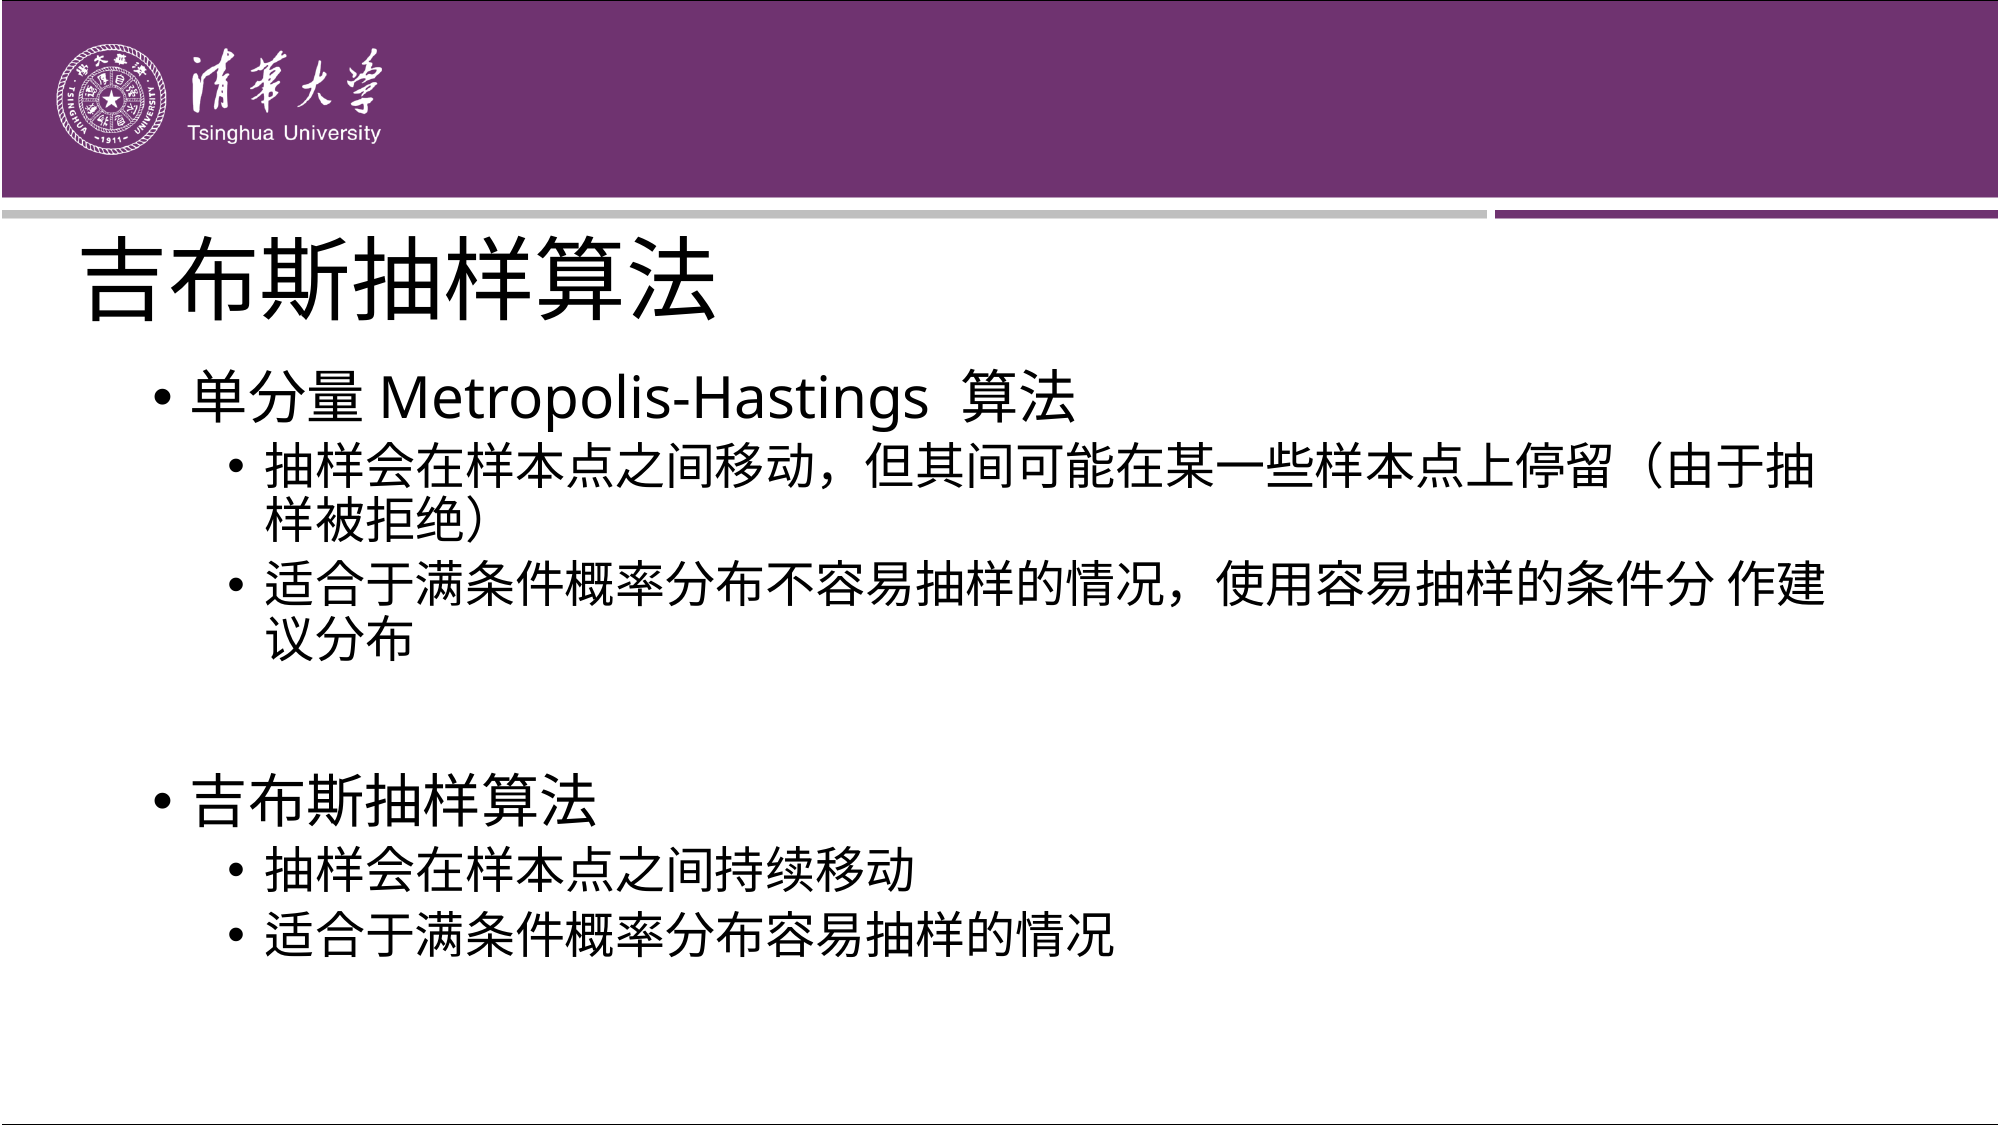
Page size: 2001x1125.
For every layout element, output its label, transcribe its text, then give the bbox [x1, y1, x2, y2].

picture [2, 0, 1998, 1125]
list 单分量Metropolis-Hastings 算法 抽样会在样本点之间移动，但其间可能在某一些样本点上停留（由于抽样被拒绝） 适合于满条件概率分布不容易抽样的情况，使用容易抽样的条件分 作建议分布 吉布斯抽样算法 抽样会在样本点之间持续移动 适合于满条件概率分布容易抽样的情况 [137, 360, 1863, 1075]
title 吉布斯抽样算法 [61, 175, 1787, 393]
